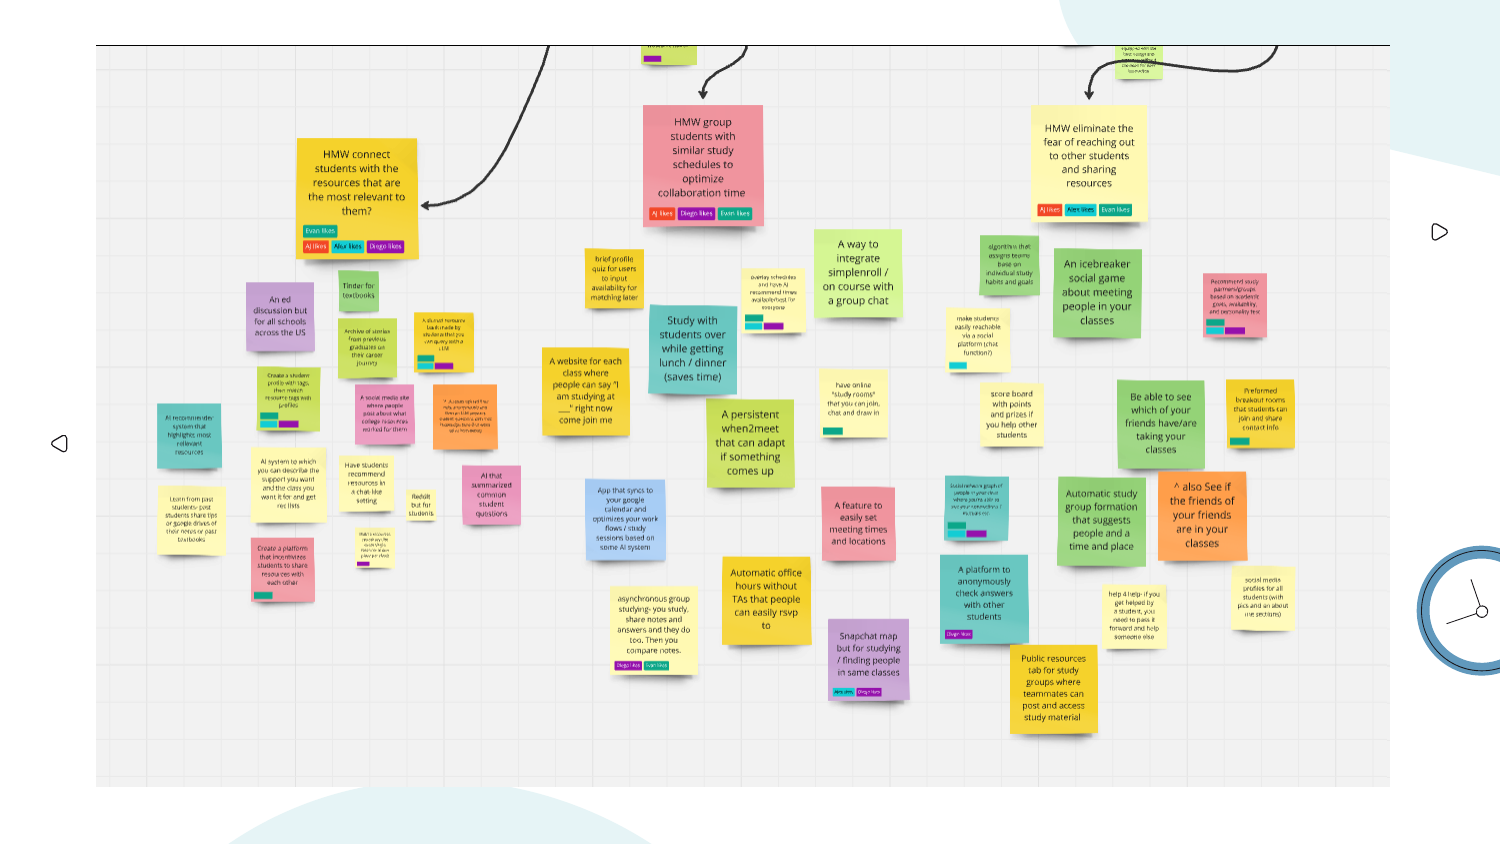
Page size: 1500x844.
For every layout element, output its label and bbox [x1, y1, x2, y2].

picture [95, 45, 1391, 787]
